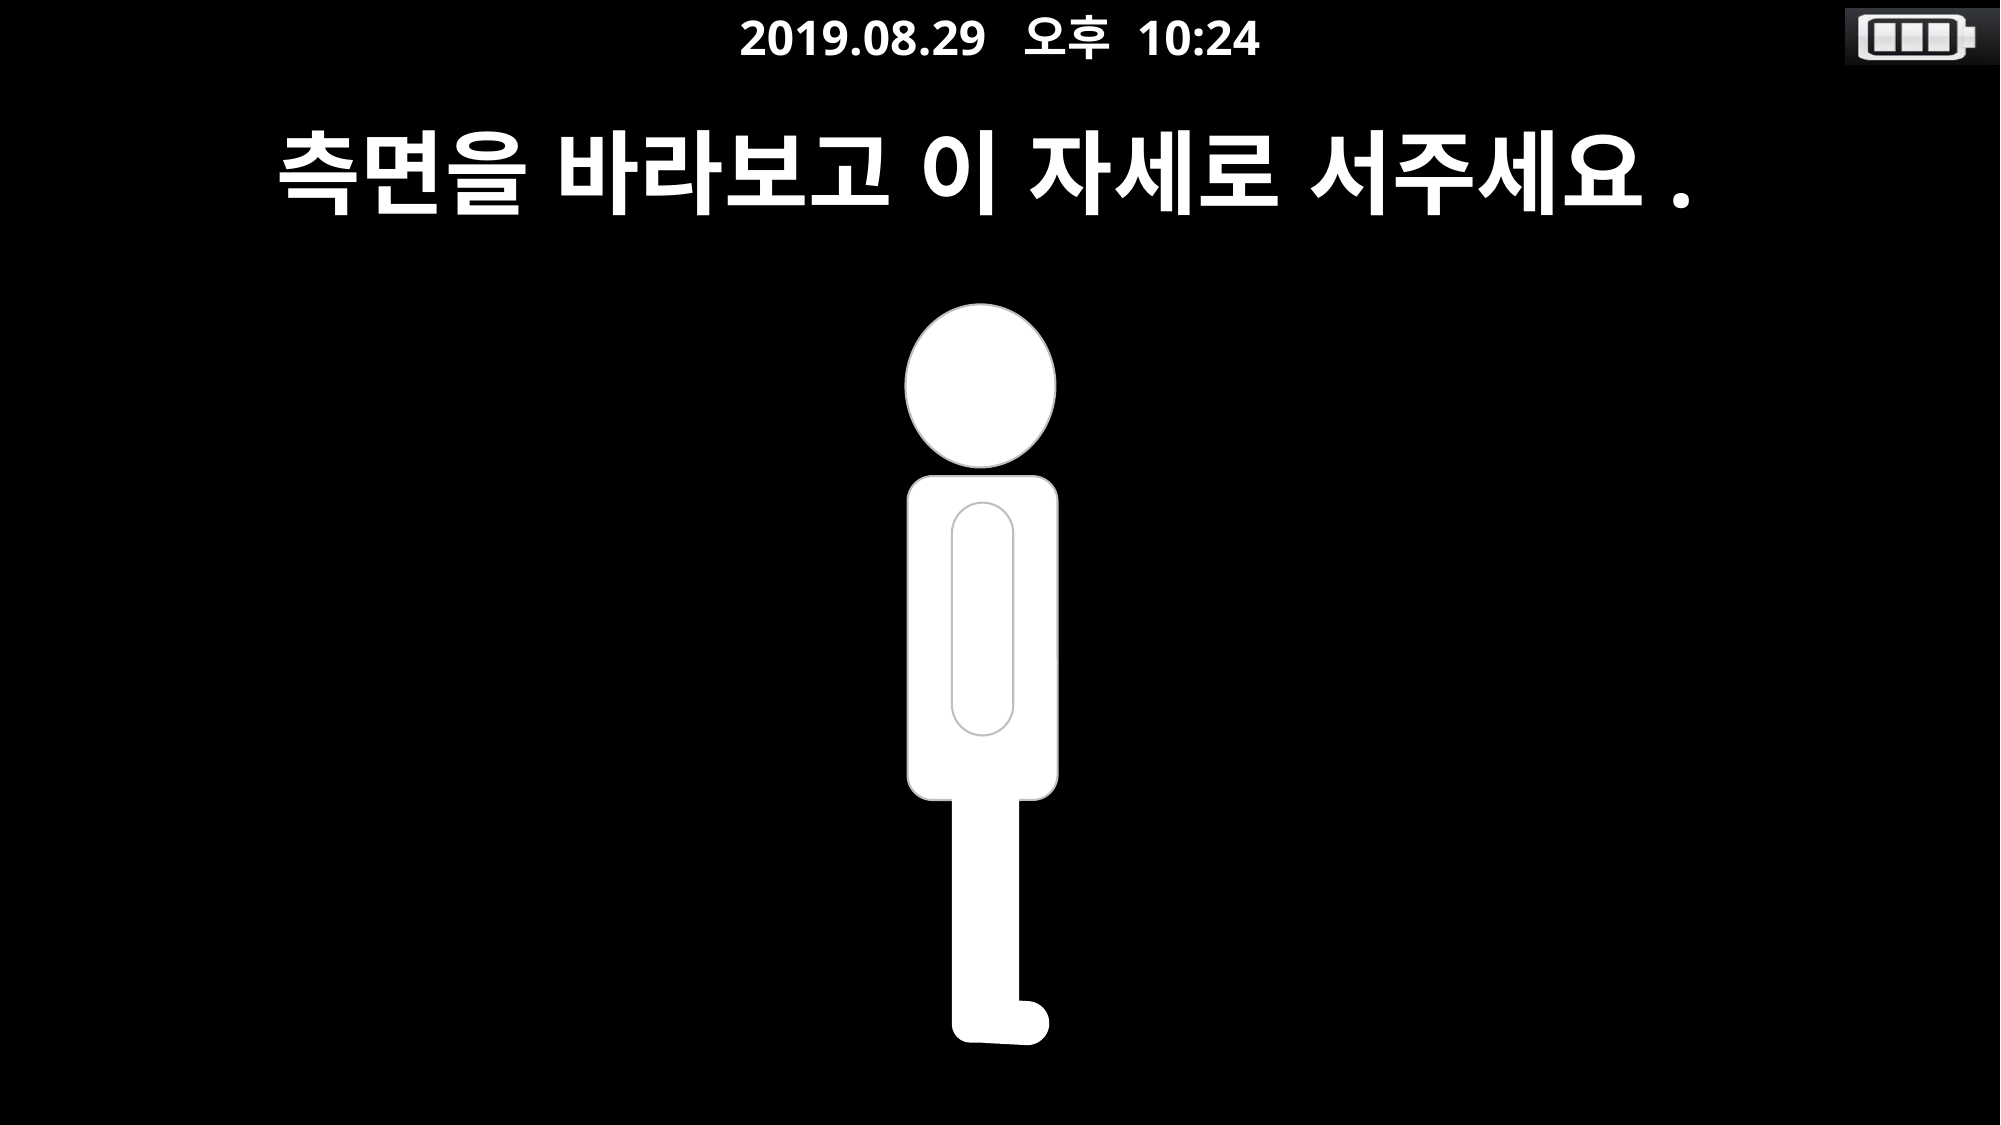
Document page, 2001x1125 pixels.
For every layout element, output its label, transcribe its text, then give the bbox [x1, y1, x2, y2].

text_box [905, 304, 1058, 1045]
text_box 측면을 바라보고 이 자세로 서주세요. [176, 107, 1795, 233]
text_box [0, 0, 2000, 74]
